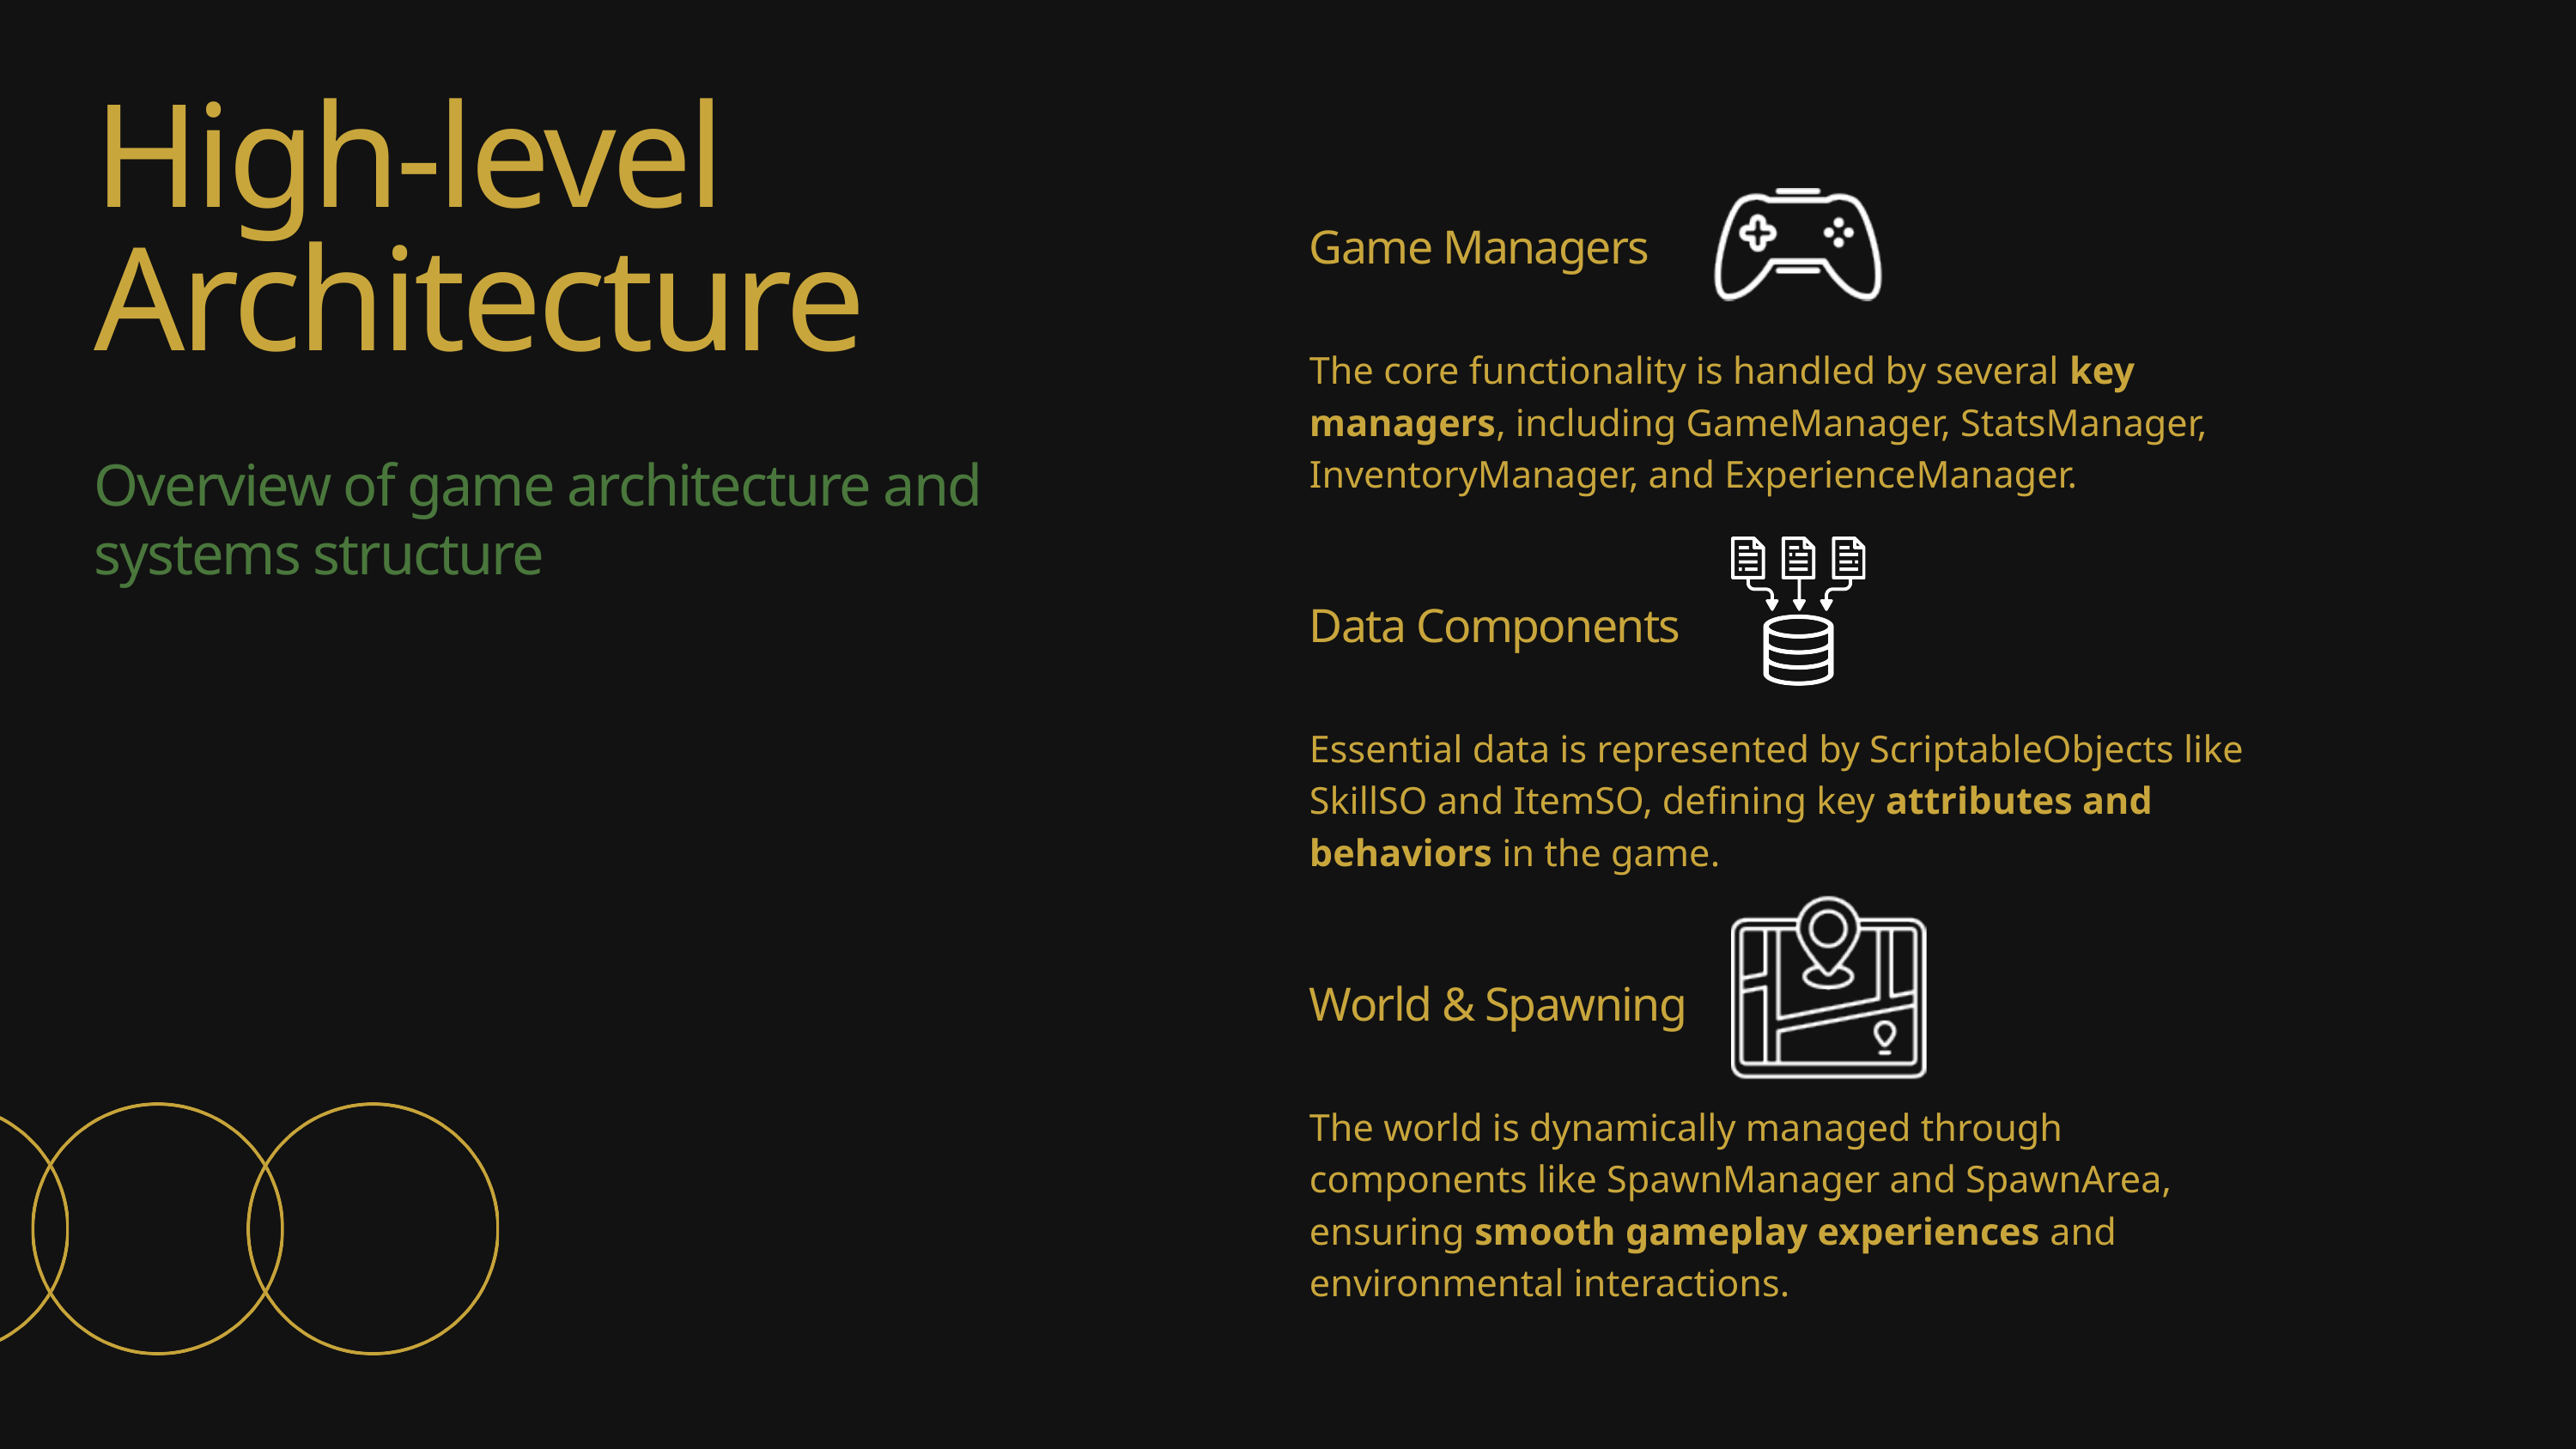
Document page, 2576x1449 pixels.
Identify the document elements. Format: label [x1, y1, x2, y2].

text_box [0, 94, 2280, 1355]
